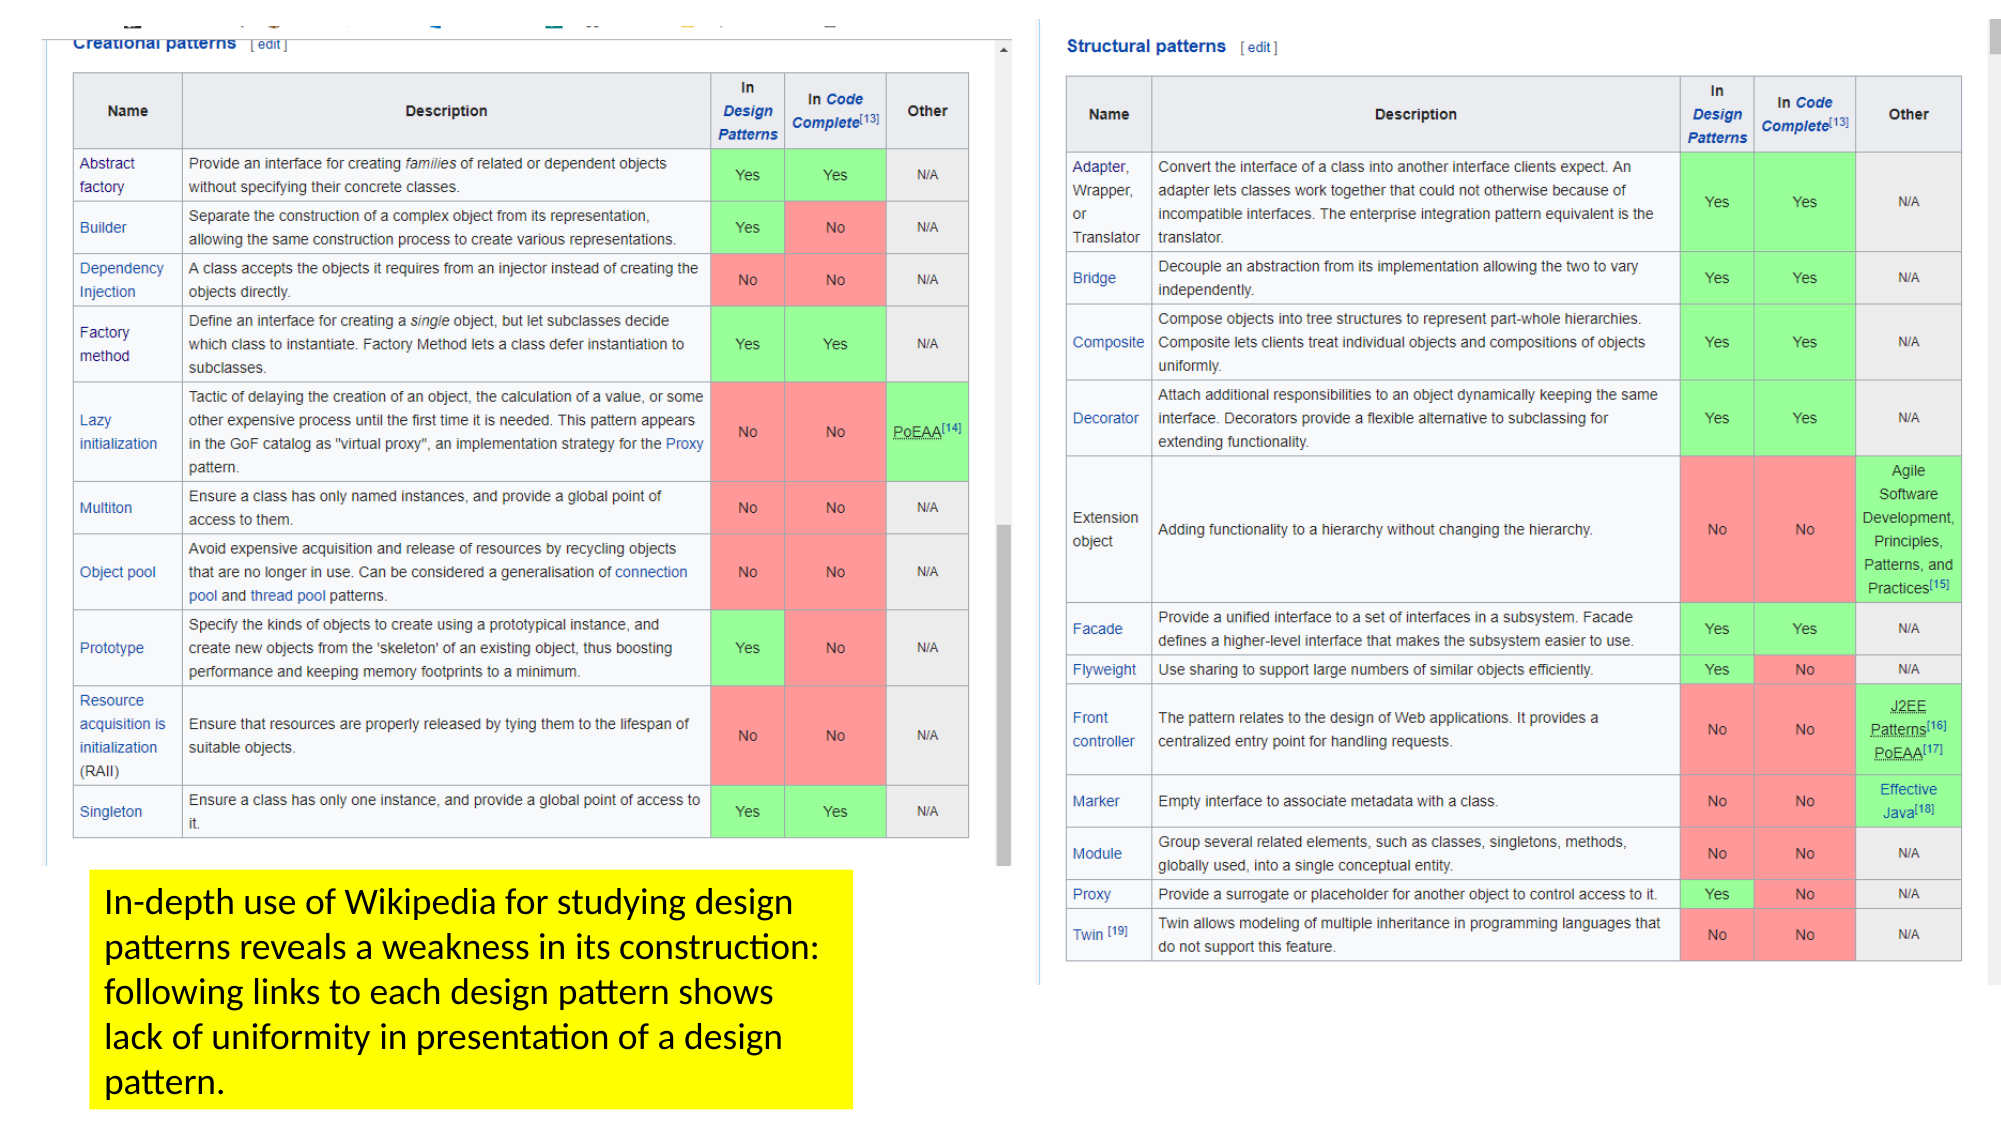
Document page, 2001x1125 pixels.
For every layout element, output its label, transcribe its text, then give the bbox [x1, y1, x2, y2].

picture [1034, 19, 2001, 985]
text_box In-depth use of Wikipedia for studying design patterns reveals a weakness in its construction: following links to each design pattern shows lack of uniformity in presentation of a design pattern. [89, 869, 854, 1110]
picture [41, 26, 1013, 866]
